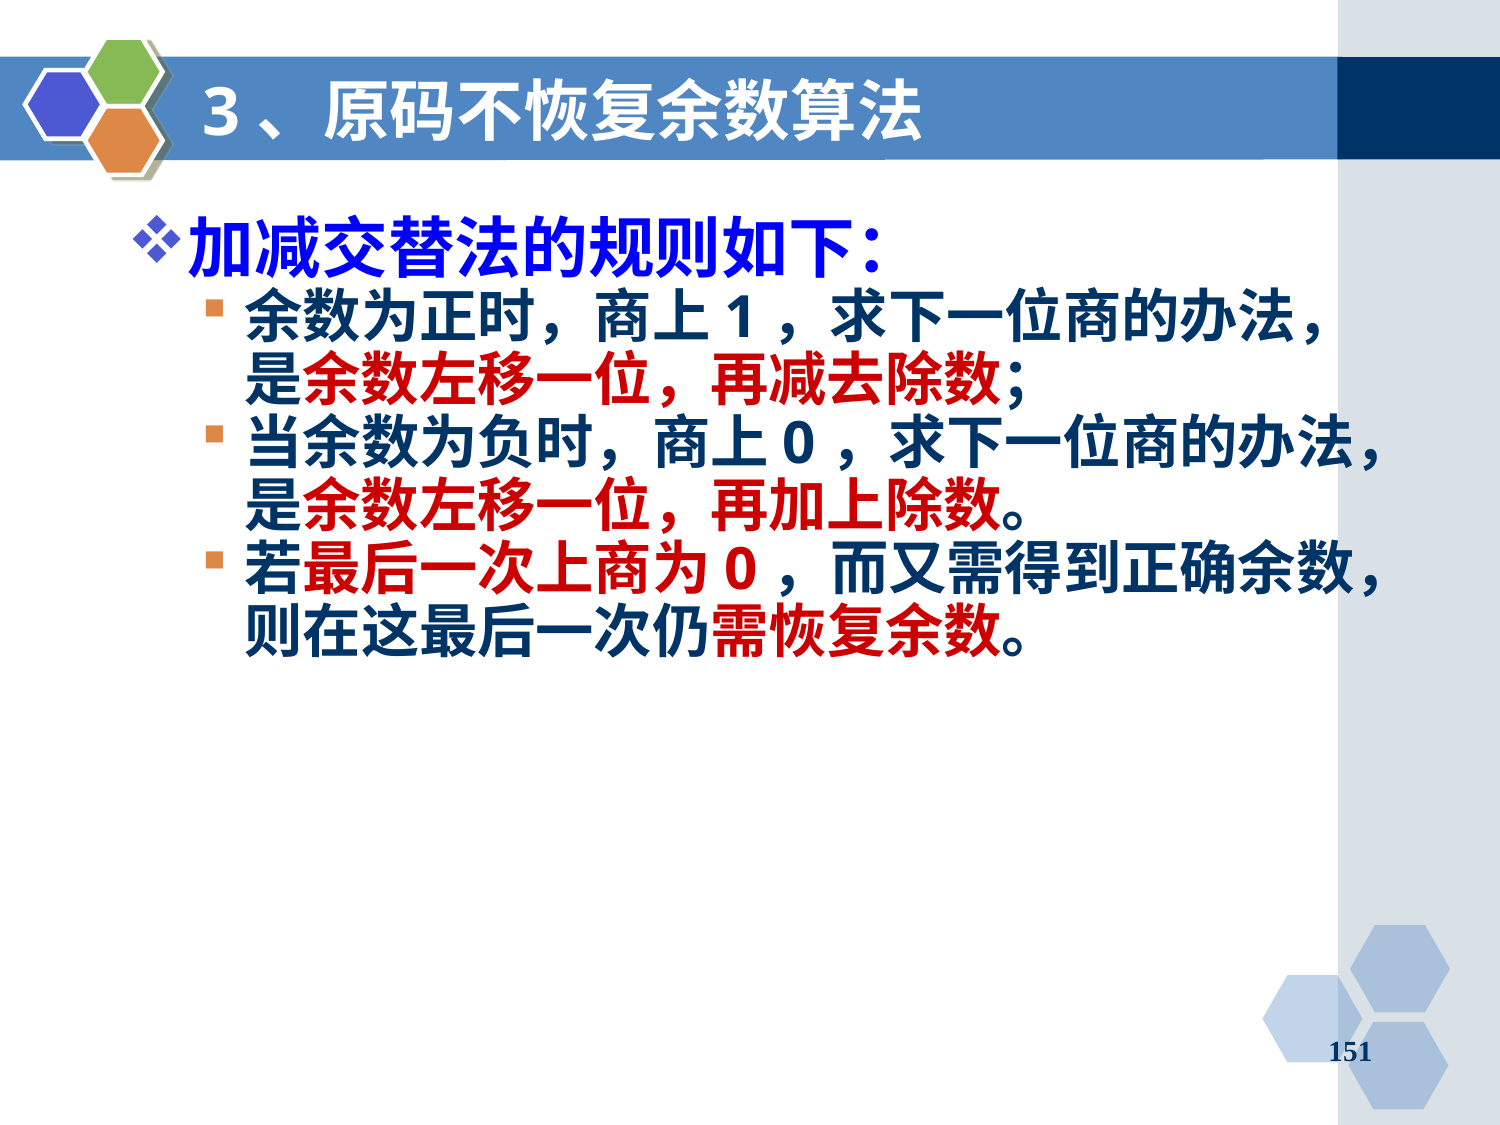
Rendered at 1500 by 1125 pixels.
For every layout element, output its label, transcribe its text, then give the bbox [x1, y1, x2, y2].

slide_number 151 [1074, 1024, 1388, 1101]
title 3、原码不恢复余数算法 [187, 62, 1288, 156]
list 加减交替法的规则如下： 余数为正时，商上1，求下一位商的办法，是余数左移一位，再减去除数； 当余数为负时，商上0，求下一位商的办法，是余数左移一位，再加上除数。 若最后一次上商为0，而又需得到正确余数，则在这最后一次仍需恢复余数。 [111, 446, 1424, 929]
list 加减交替法的规则如下： 余数为正时，商上1，求下一位商的办法，是余数左移一位，再减去除数； 当余数为负时，商上0，求下一位商的办法，是余数左移一位，再加上除数。 若最后一次上商为0，而又需得到正确余数，则在这最后一次仍需恢复余数。 [111, 207, 1424, 445]
